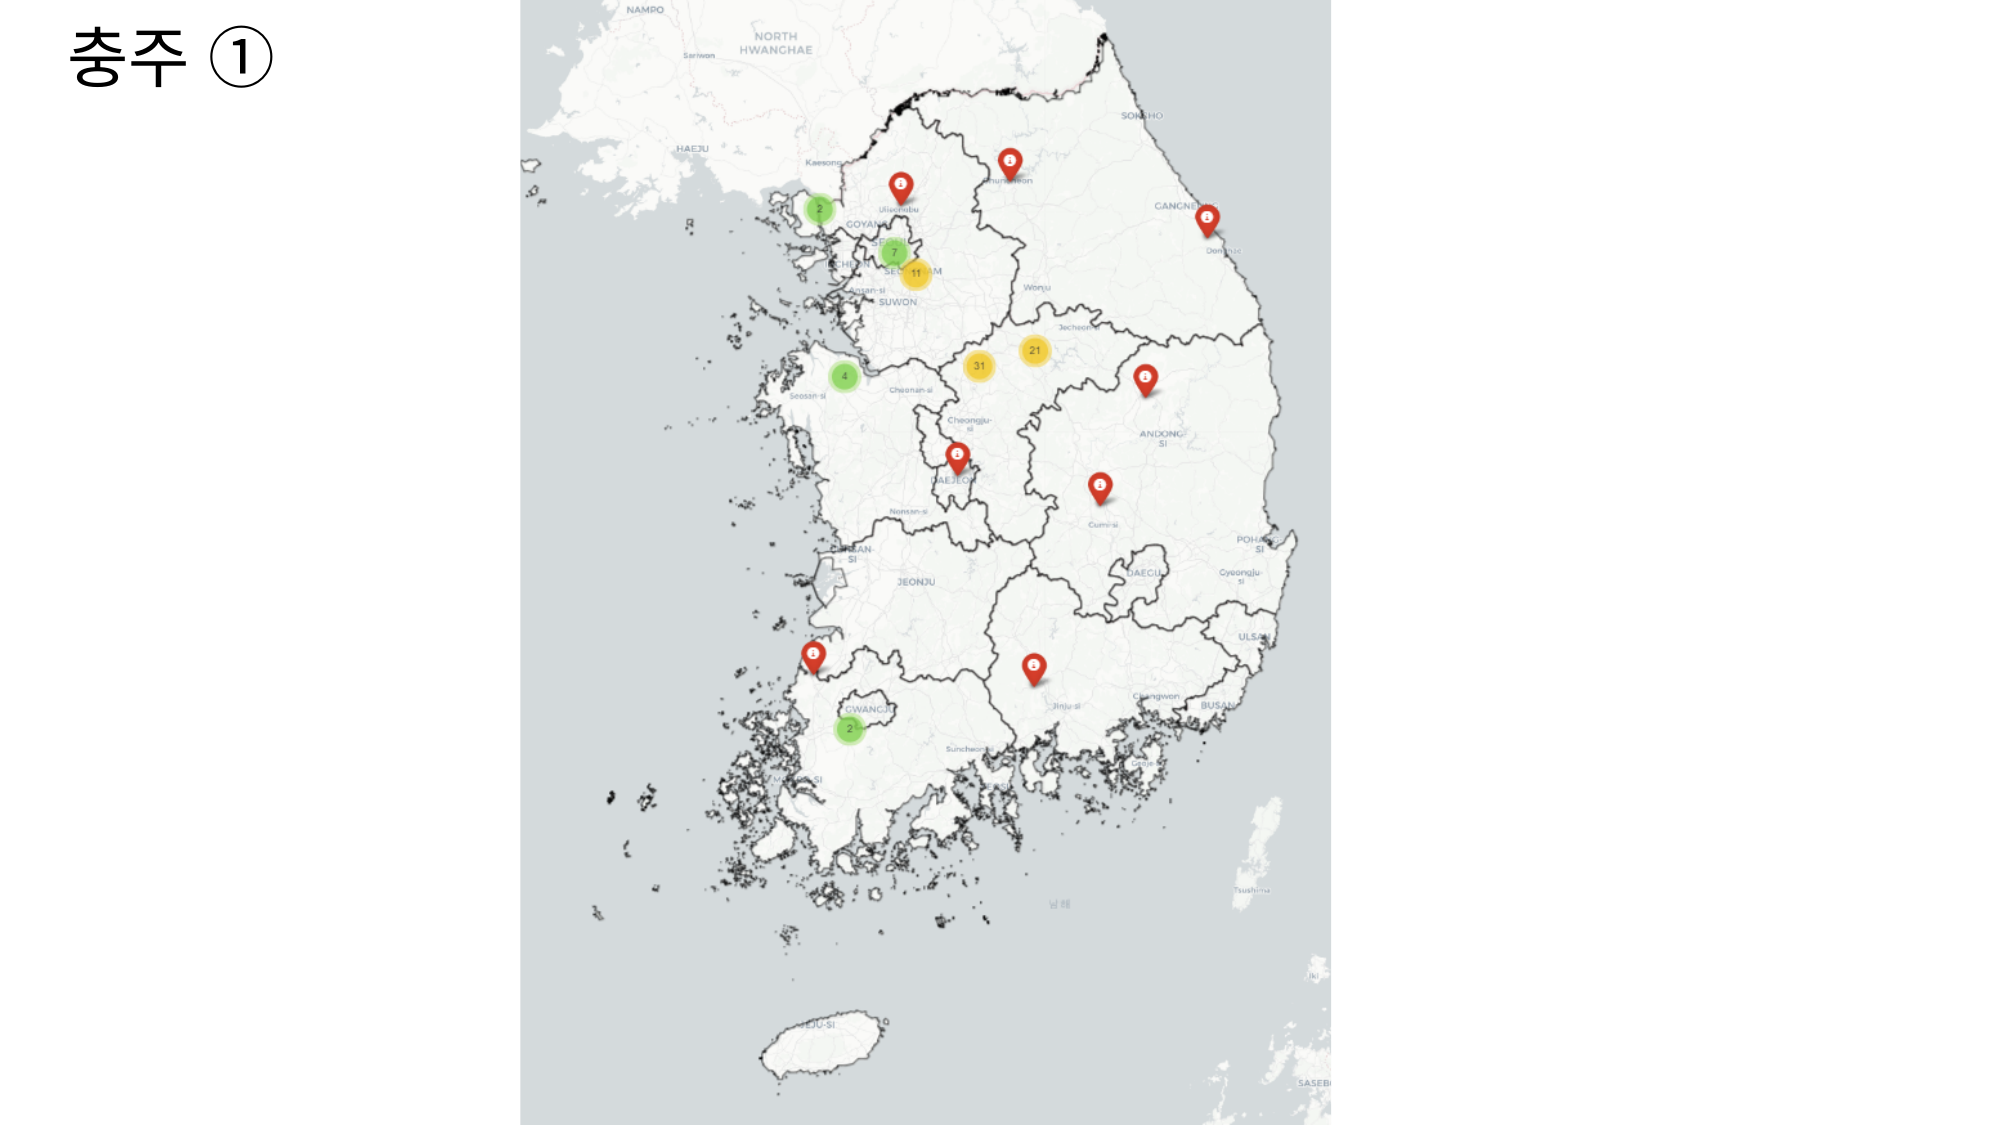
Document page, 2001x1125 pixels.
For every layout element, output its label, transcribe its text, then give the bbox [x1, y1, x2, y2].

picture [520, 0, 1332, 1125]
text_box 충주 ① [52, 8, 291, 104]
